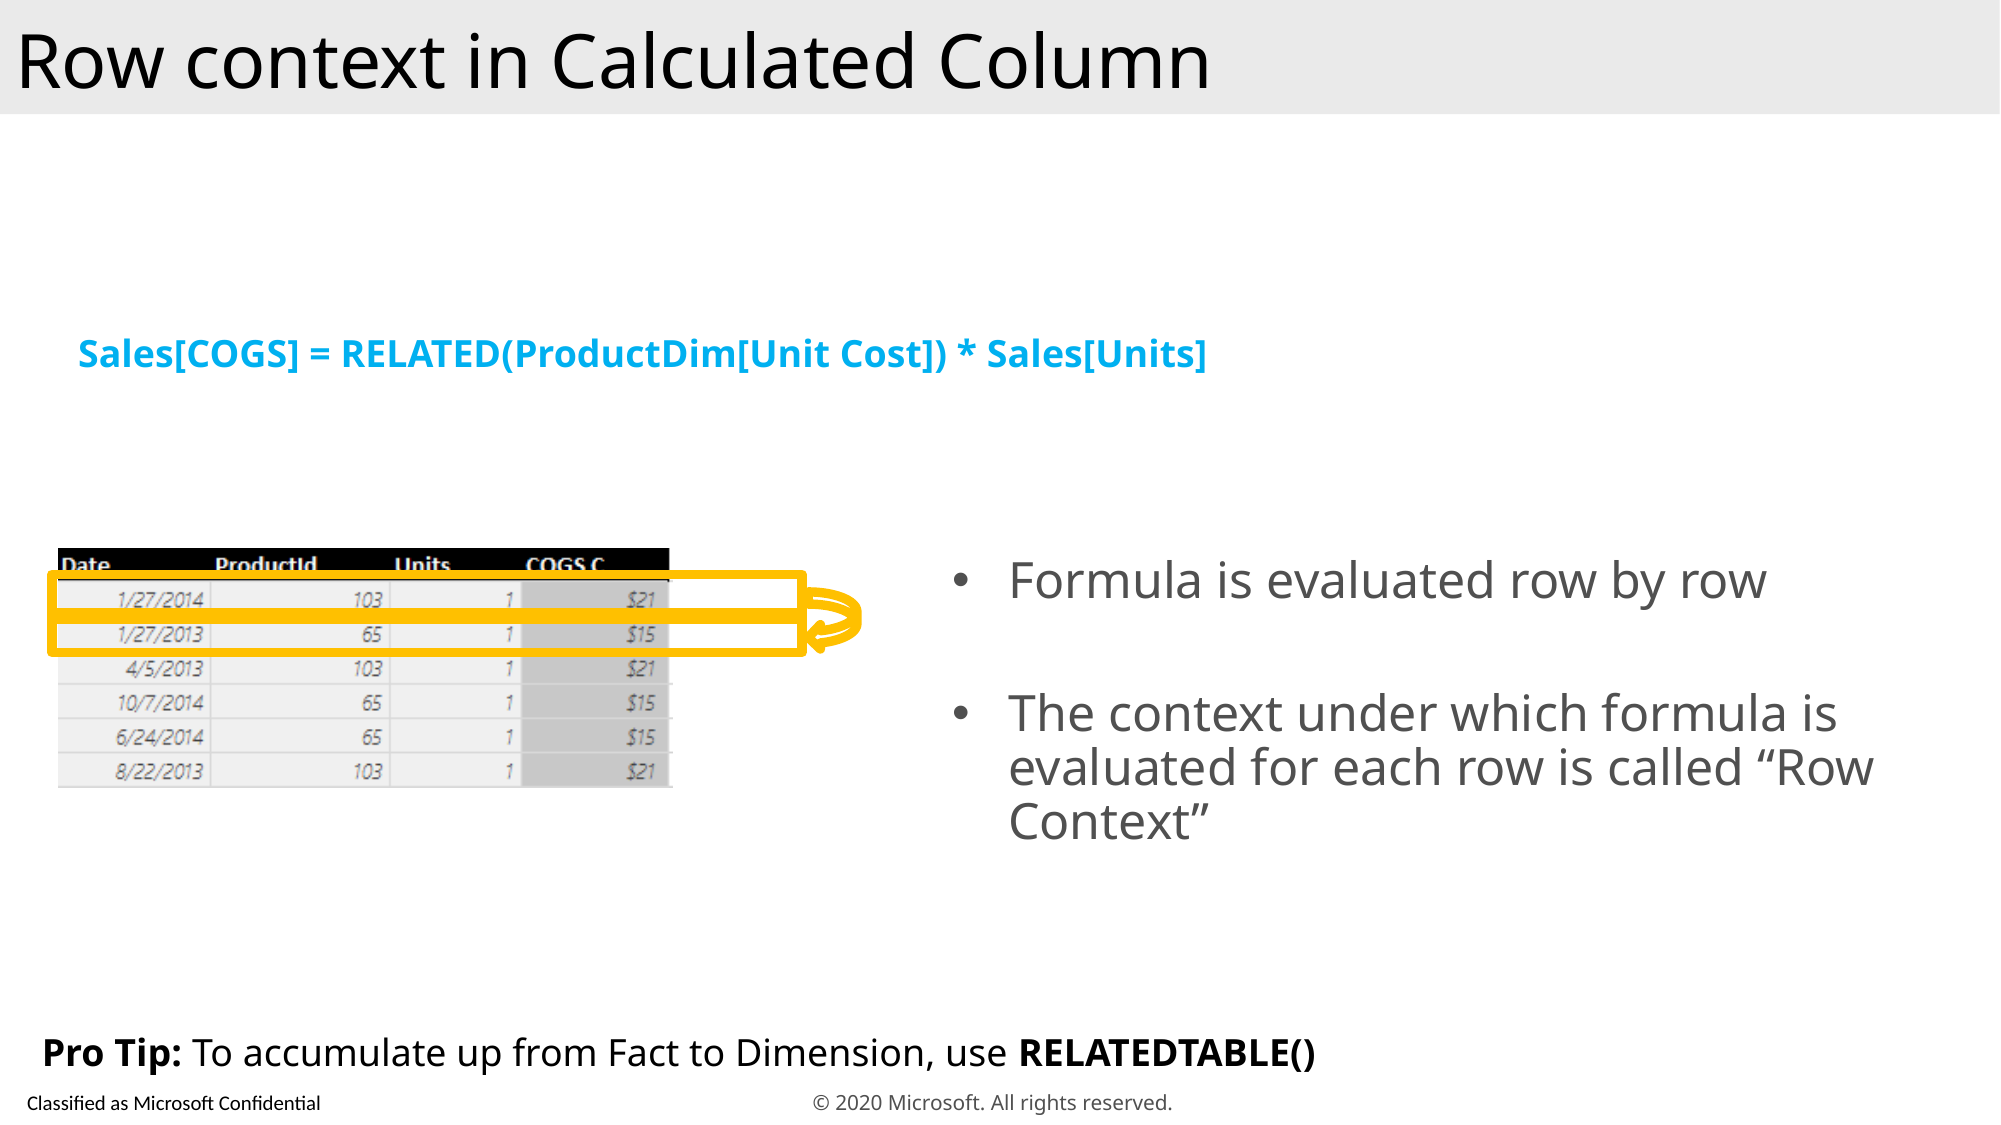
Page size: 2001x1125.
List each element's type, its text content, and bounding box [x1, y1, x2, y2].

text_box [0, 0, 2000, 115]
text_box Formula is evaluated row by row The context under which formula is evaluated for each row is called “Row Context” [937, 548, 1930, 858]
text_box Sales[COGS] = RELATED(ProductDim[Unit Cost]) * Sales[Units] [63, 322, 1224, 383]
text_box [674, 573, 803, 612]
text_box Pro Tip: To accumulate up from Fact to Dimension, use RELATEDTABLE() [27, 1026, 1973, 1083]
title Row context in Calculated Column [0, 6, 1879, 209]
text_box [51, 612, 57, 653]
text_box [807, 591, 858, 650]
footer © 2020 Microsoft. All rights reserved. [663, 1084, 1338, 1122]
picture [57, 547, 674, 788]
text_box [674, 612, 803, 653]
text_box [51, 573, 57, 612]
